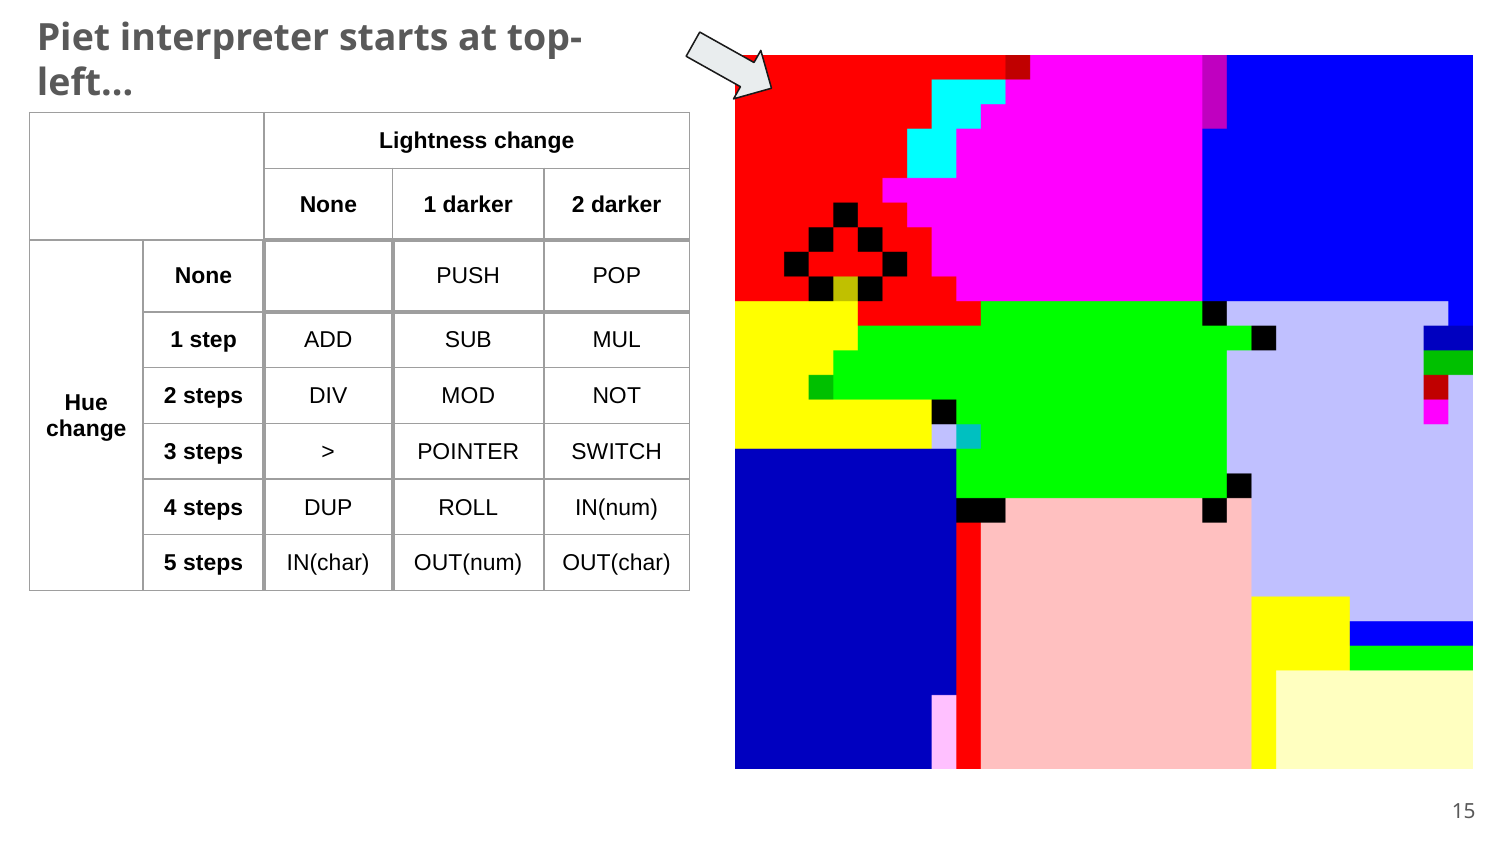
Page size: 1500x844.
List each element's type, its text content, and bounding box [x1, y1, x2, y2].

table_cell NOT [545, 368, 689, 423]
table_cell IN(num) [545, 480, 689, 534]
slide_number ‹#› [1400, 779, 1491, 844]
table_header Lightness change [265, 113, 689, 168]
table_cell OUT(char) [545, 535, 689, 590]
table_cell ADD [266, 314, 391, 367]
table_cell MUL [545, 314, 689, 367]
table_cell 2 darker [545, 169, 689, 238]
table_cell 3 steps [144, 424, 262, 478]
table_cell 2 steps [144, 368, 262, 423]
table_cell None [144, 241, 262, 311]
table_cell ROLL [395, 480, 543, 534]
table_cell [266, 242, 391, 310]
table_cell SUB [395, 314, 543, 367]
table_cell OUT(num) [395, 535, 543, 590]
table_cell DIV [266, 368, 391, 423]
table_cell SWITCH [545, 424, 689, 478]
table_cell PUSH [395, 242, 543, 310]
table_cell > [266, 424, 391, 478]
text_box [686, 32, 739, 81]
table_cell DUP [266, 480, 391, 534]
table_cell POP [545, 242, 689, 310]
picture [735, 55, 1474, 769]
table_cell 5 steps [144, 535, 262, 590]
table_cell 4 steps [144, 480, 262, 534]
table_cell None [265, 169, 392, 238]
table_cell IN(char) [266, 535, 391, 590]
table_cell POINTER [395, 424, 543, 478]
table_cell Hue change [30, 241, 142, 590]
table_header [30, 113, 263, 239]
table_cell MOD [395, 368, 543, 423]
table_cell 1 darker [393, 169, 543, 238]
list Piet interpreter starts at top-left... [21, 20, 636, 96]
table_cell 1 step [144, 313, 262, 367]
